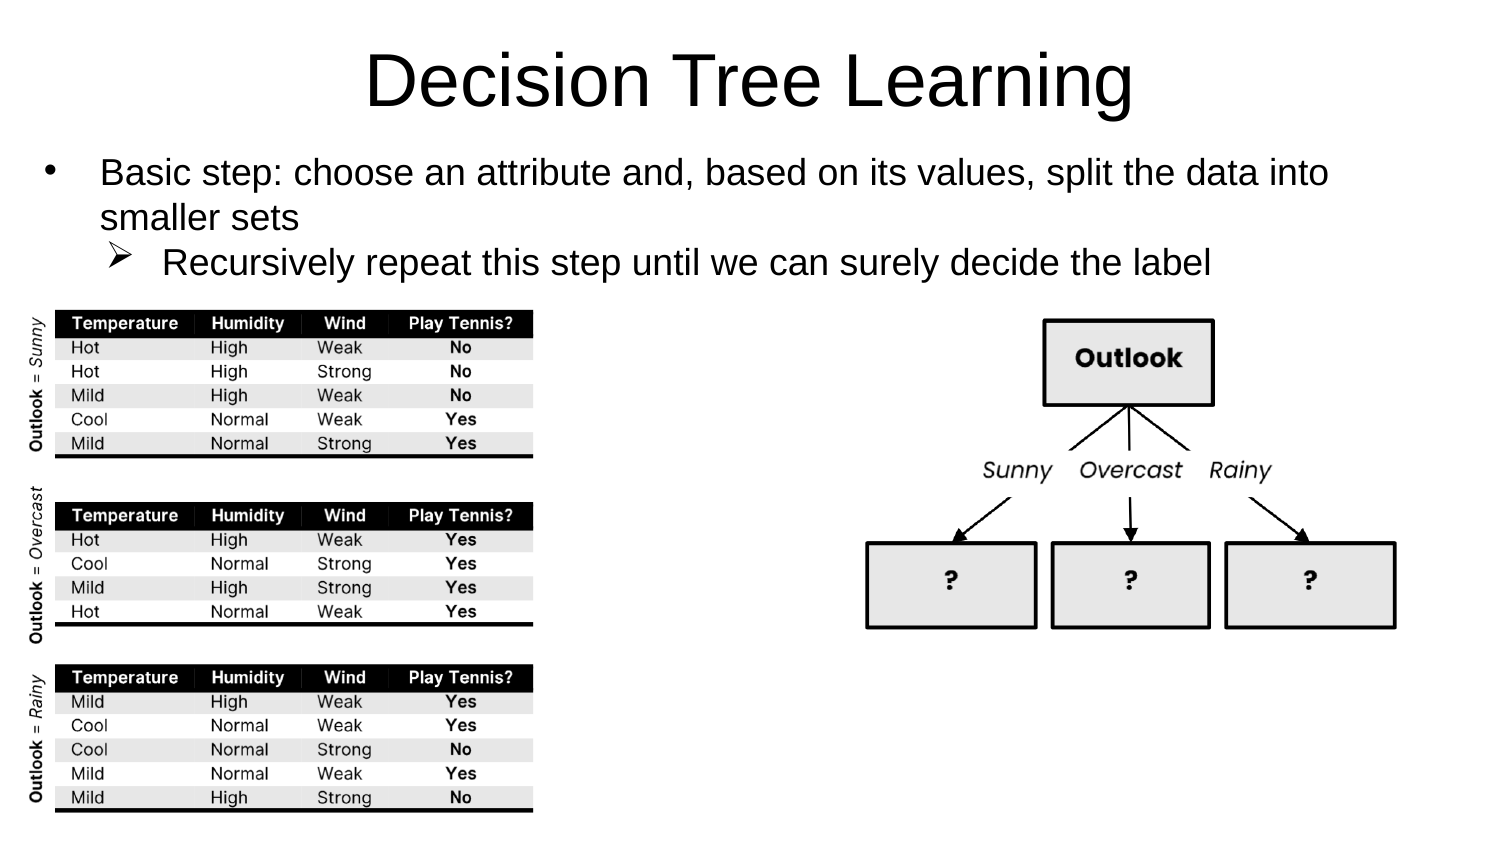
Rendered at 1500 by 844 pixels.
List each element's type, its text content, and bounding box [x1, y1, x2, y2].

text_box Basic step: choose an attribute and, based on its values, split the data into smaller sets Recursively repeat this step until we can surely decide the label [28, 132, 1471, 298]
picture [20, 305, 539, 818]
picture [860, 312, 1403, 634]
text_box Decision Tree Learning [29, 16, 1472, 133]
